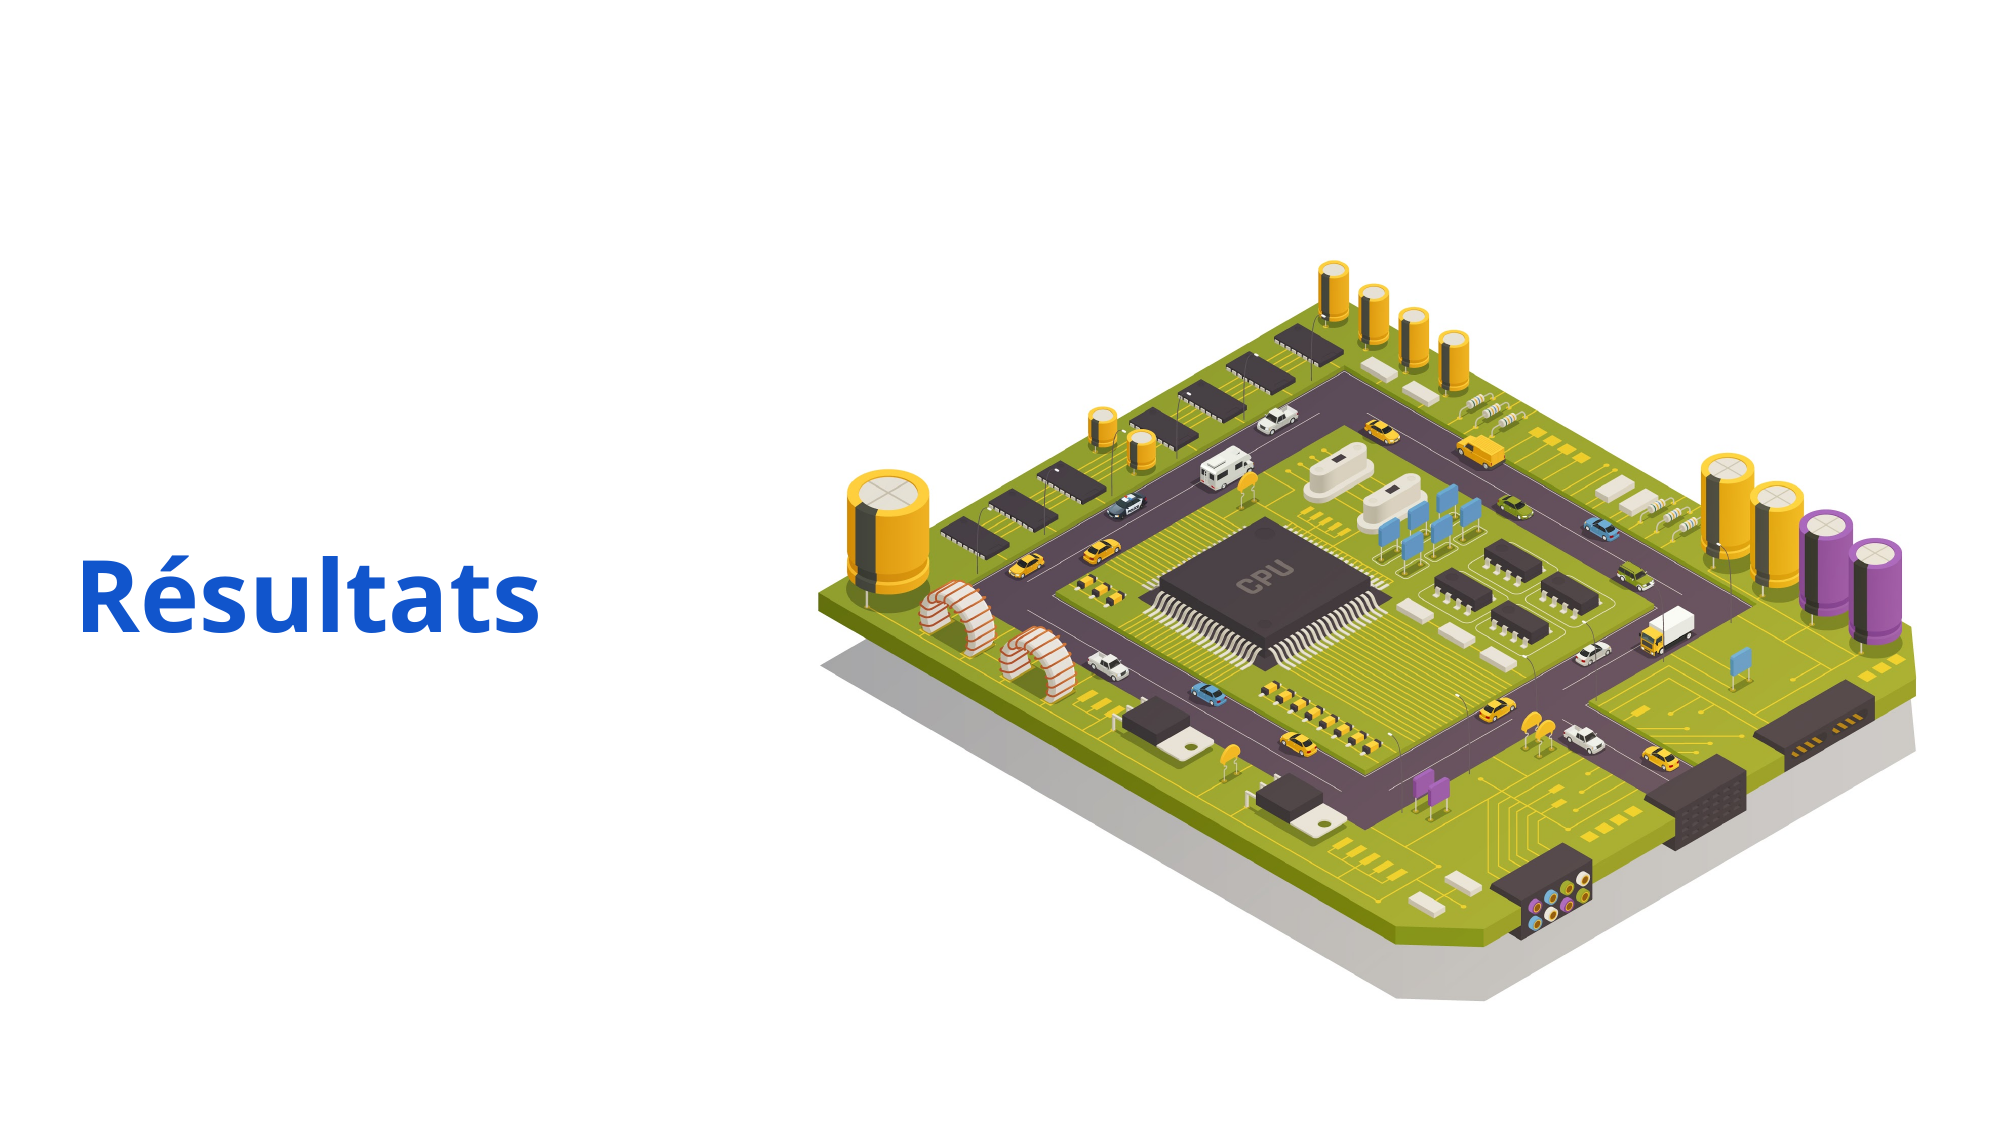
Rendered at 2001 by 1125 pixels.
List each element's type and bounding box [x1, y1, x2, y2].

picture [734, 0, 2000, 1125]
text_box [0, 0, 734, 1125]
